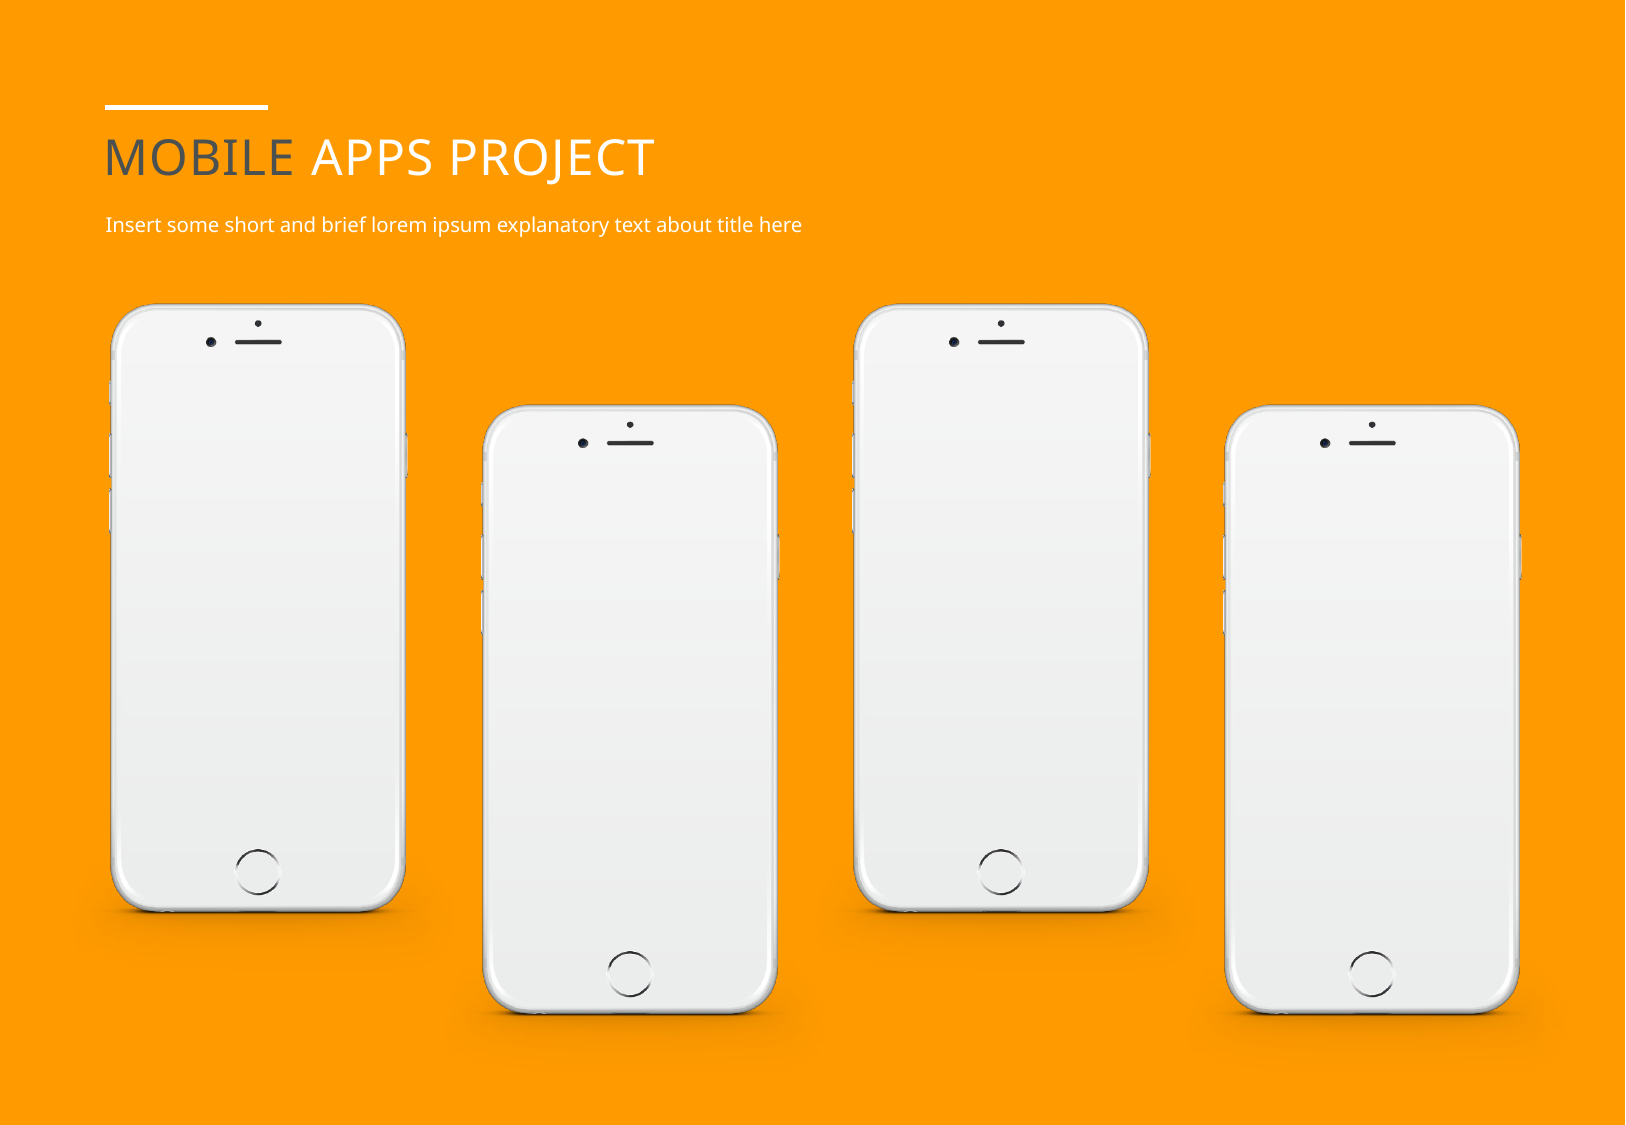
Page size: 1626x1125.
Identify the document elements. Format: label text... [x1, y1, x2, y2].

list Insert some short and brief lorem ipsum explanatory text about title here [105, 209, 1519, 241]
picture [5, 250, 1625, 1090]
list Mobile Apps project [103, 125, 1518, 187]
